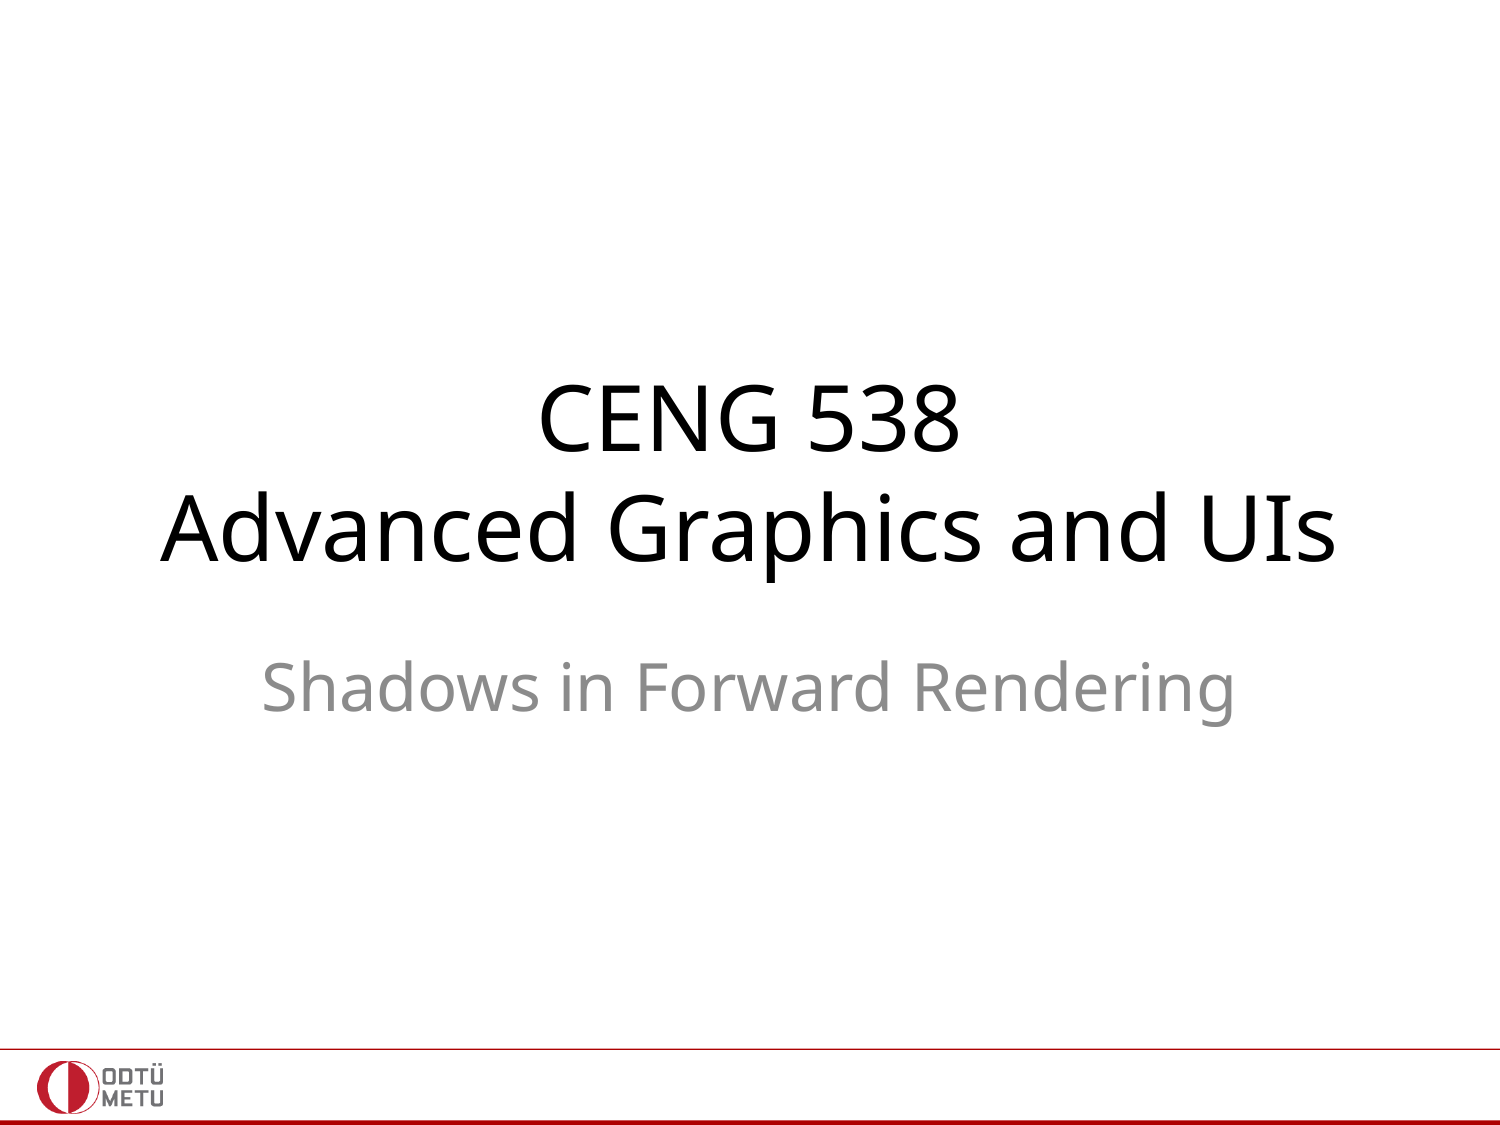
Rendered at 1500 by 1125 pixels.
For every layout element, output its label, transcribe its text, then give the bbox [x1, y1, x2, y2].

subtitle Shadows in Forward Rendering [225, 637, 1275, 925]
picture [37, 1061, 163, 1114]
title CENG 538 Advanced Graphics and UIs [112, 349, 1388, 591]
